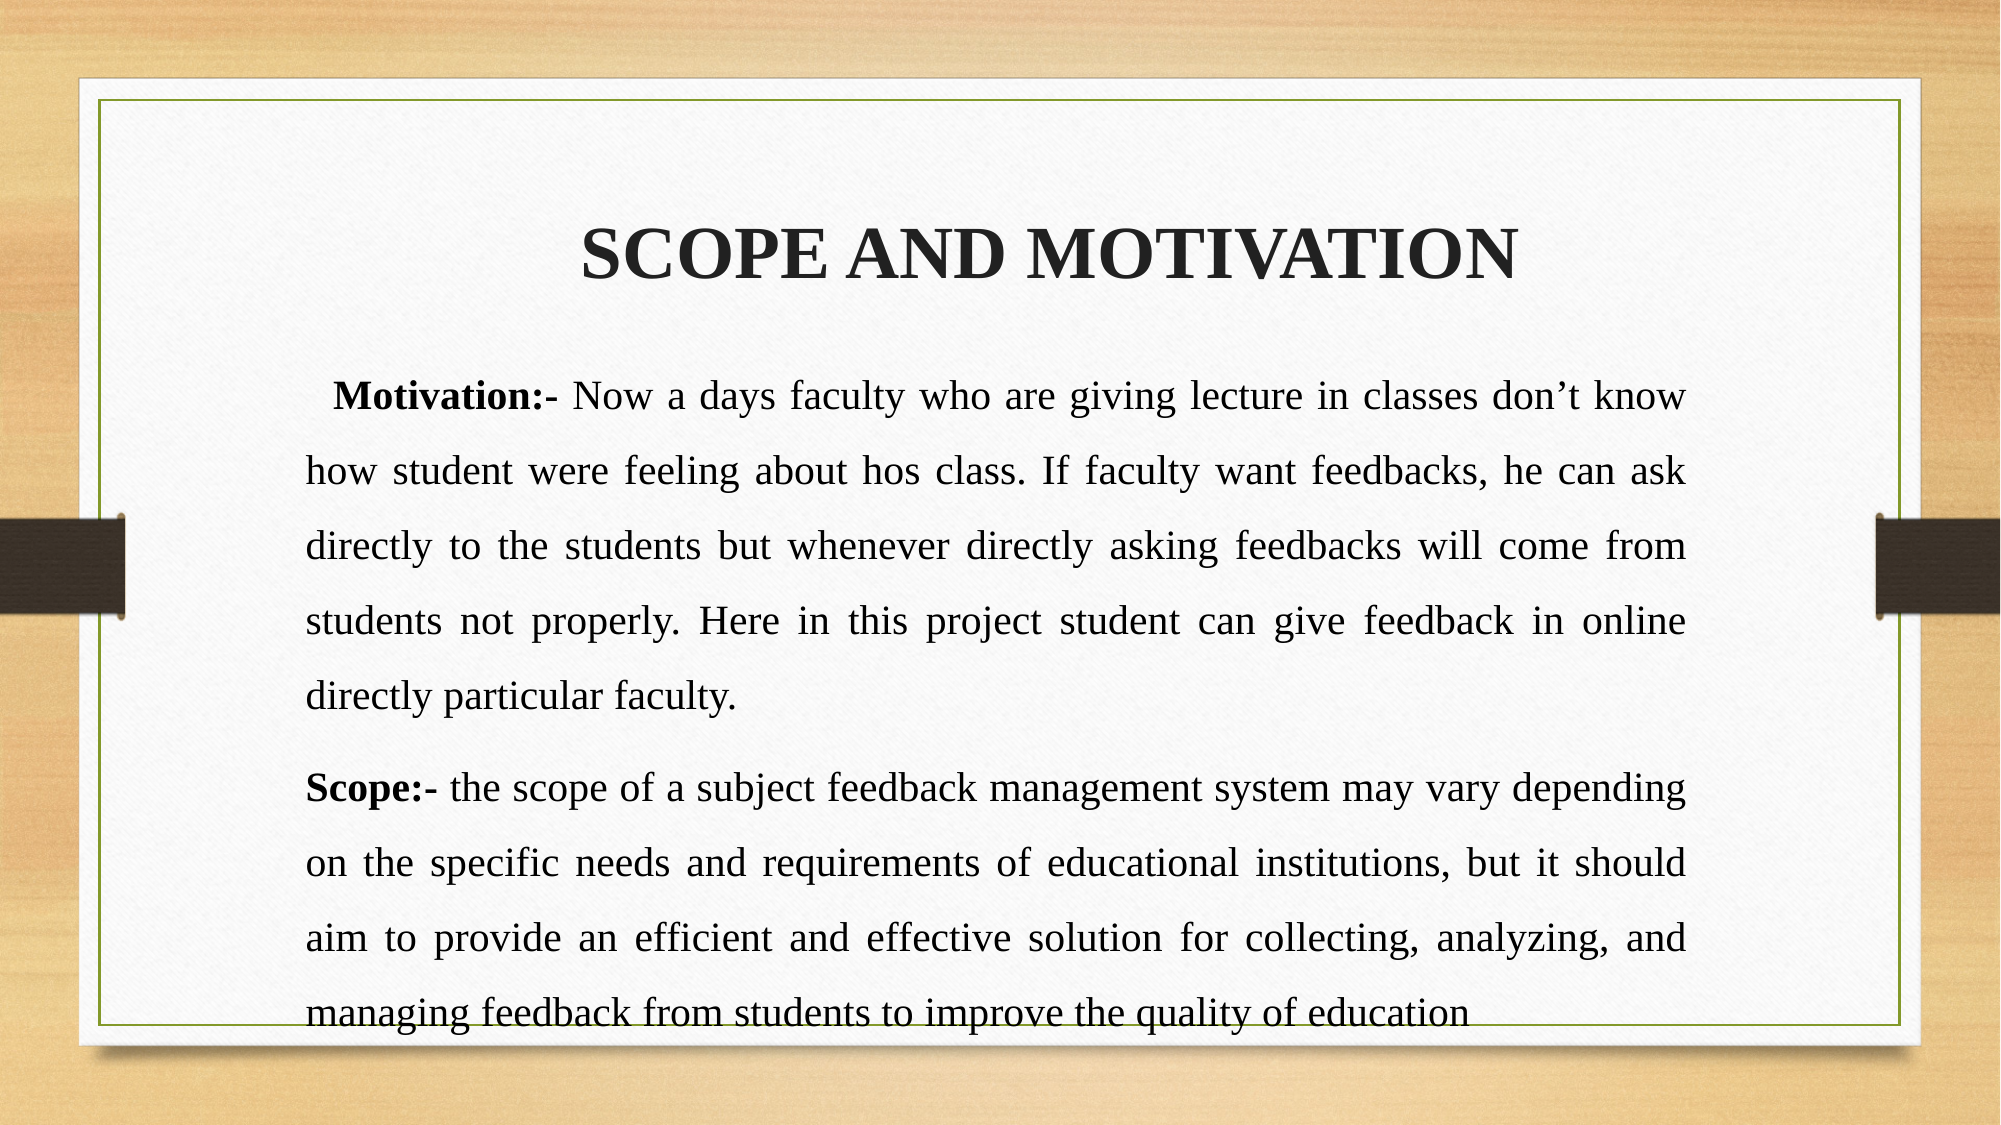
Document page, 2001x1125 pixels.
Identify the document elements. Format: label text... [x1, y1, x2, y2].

text_box Motivation:- Now a days faculty who are giving lecture in classes don’t know how student were feeling about hos class. If faculty want feedbacks, he can ask directly to the students but whenever directly asking feedbacks will come from students not properly. Here in this project student can give feedback in online directly particular faculty. Scope:- the scope of a subject feedback management system may vary depending on the specific needs and requirements of educational institutions, but it should aim to provide an efficient and effective solution for collecting, analyzing, and managing feedback from students to improve the quality of education [290, 335, 1703, 1125]
picture [0, 0, 2001, 1125]
text_box SCOPE AND MOTIVATION [270, 133, 1681, 287]
